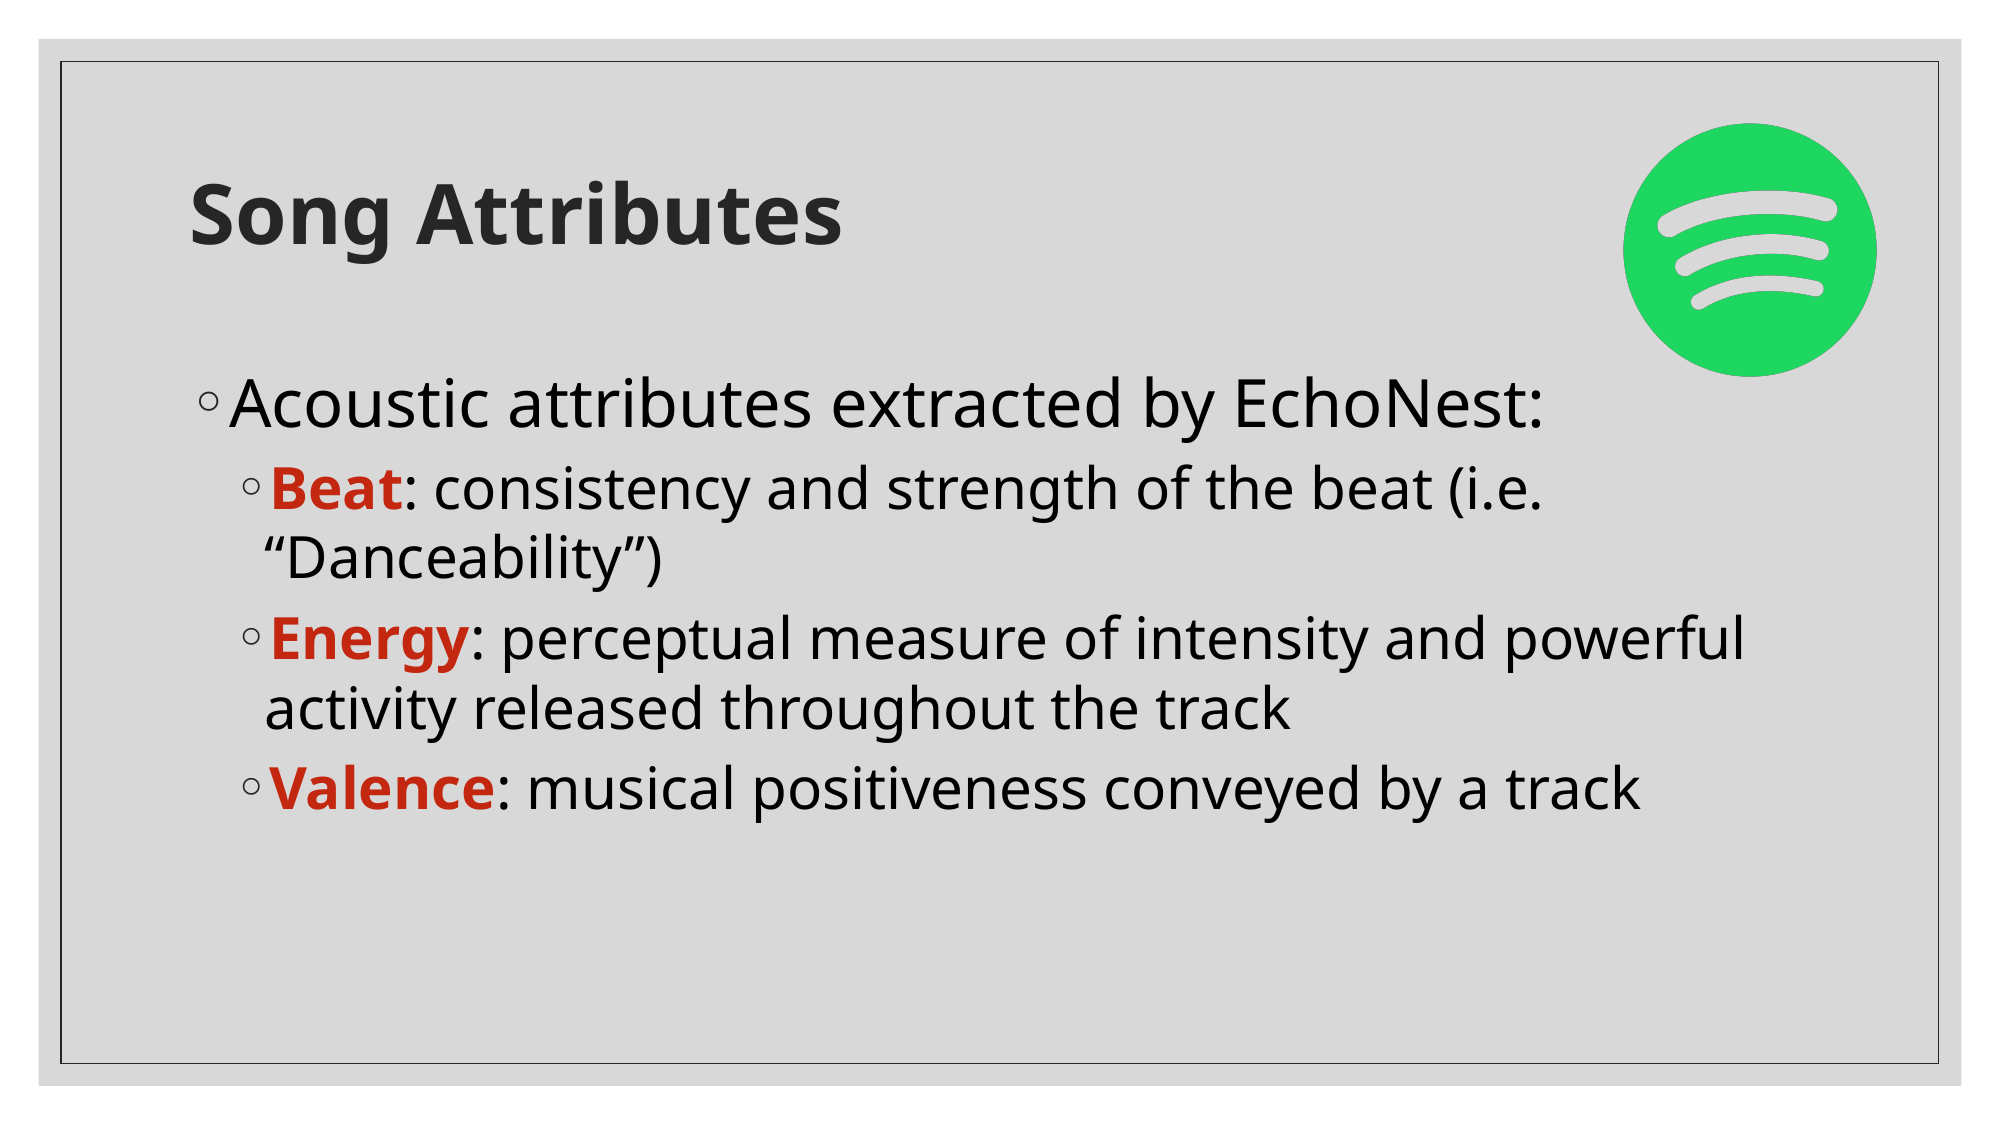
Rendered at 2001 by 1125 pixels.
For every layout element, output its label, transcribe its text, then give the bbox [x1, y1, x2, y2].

title Song Attributes [174, 105, 1825, 331]
list Acoustic attributes extracted by EchoNest: Beat: consistency and strength of the beat (i.e. “Danceability”) Energy: perceptual measure of intensity and powerful activity released throughout the track Valence: musical positiveness conveyed by a track [174, 345, 1825, 977]
picture [1623, 123, 1877, 377]
